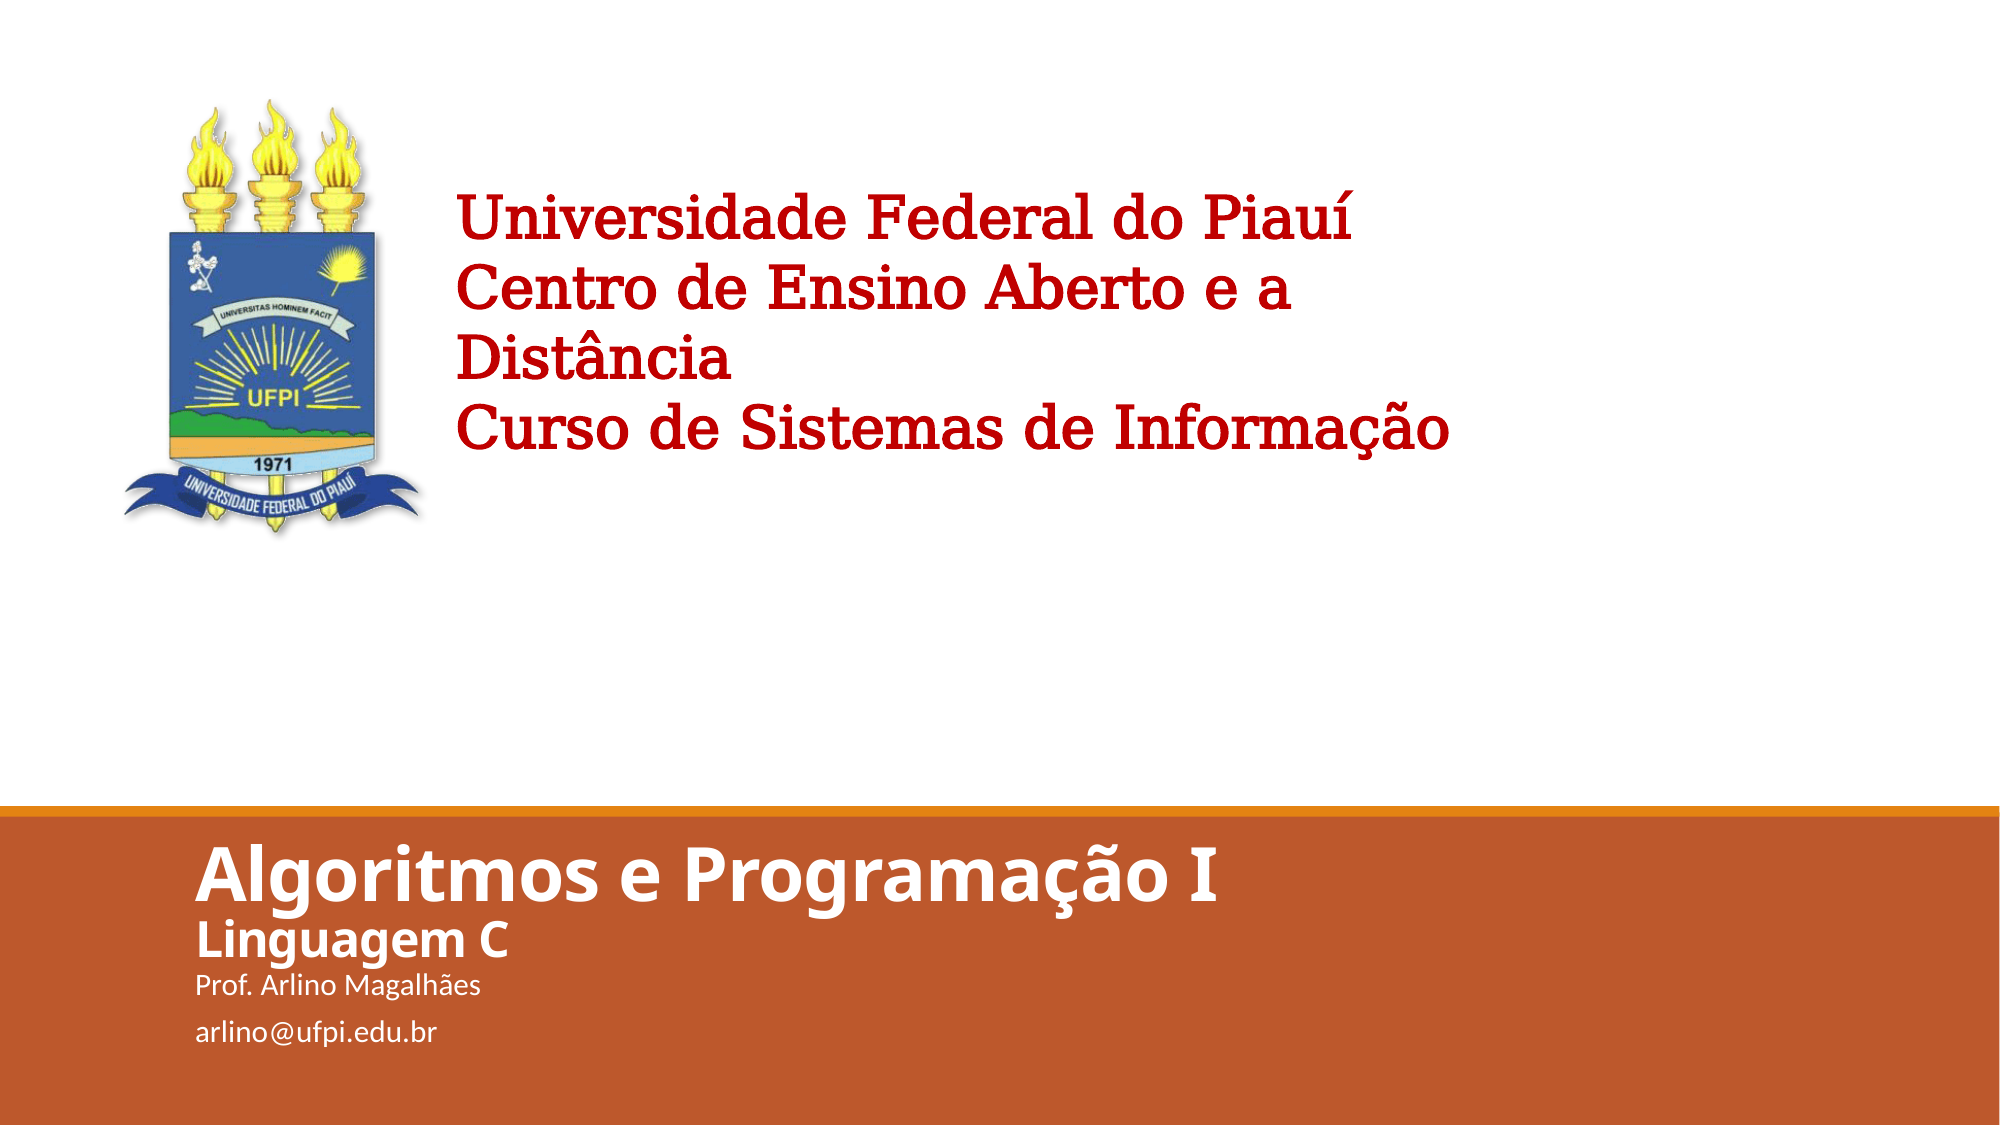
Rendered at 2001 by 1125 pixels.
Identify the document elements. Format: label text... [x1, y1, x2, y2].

list Prof. Arlino Magalhães arlino@ufpi.edu.br [180, 968, 1839, 1067]
picture [119, 97, 421, 543]
title Algoritmos e Programação I Linguagem C [180, 832, 1839, 968]
text_box Universidade Federal do Piauí Centro de Ensino Aberto e a Distância Curso de Sistemas de Informação [440, 183, 1539, 456]
